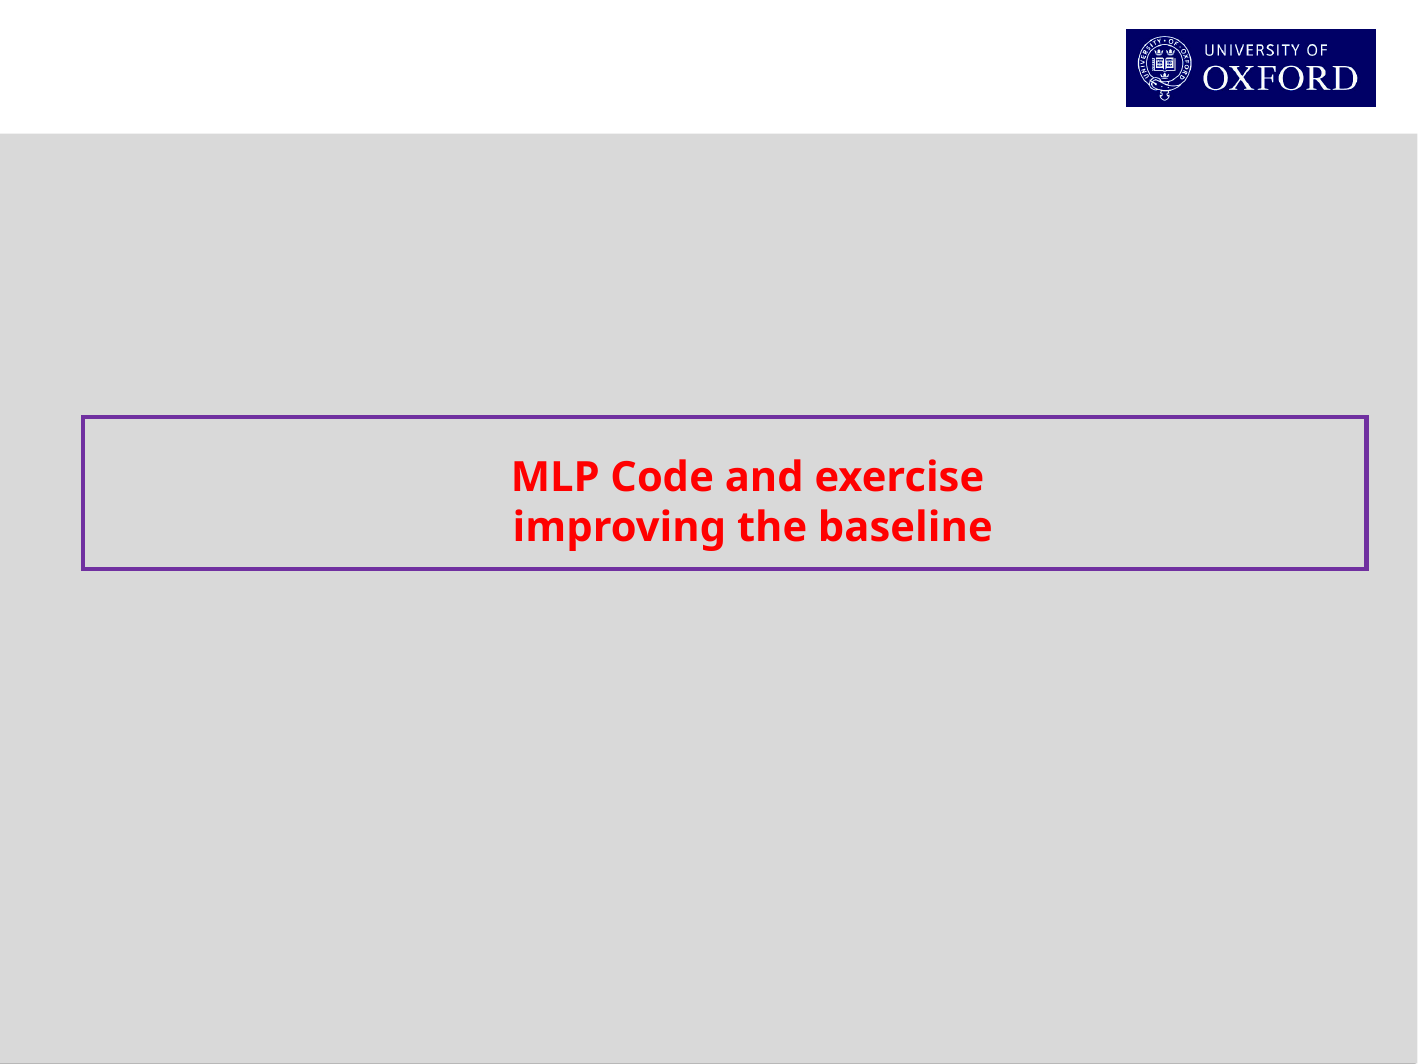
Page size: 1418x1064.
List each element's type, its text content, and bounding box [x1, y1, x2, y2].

text_box MLP Code and exercise improving the baseline [146, 442, 1359, 598]
text_box [82, 417, 1367, 570]
picture [1126, 29, 1376, 107]
